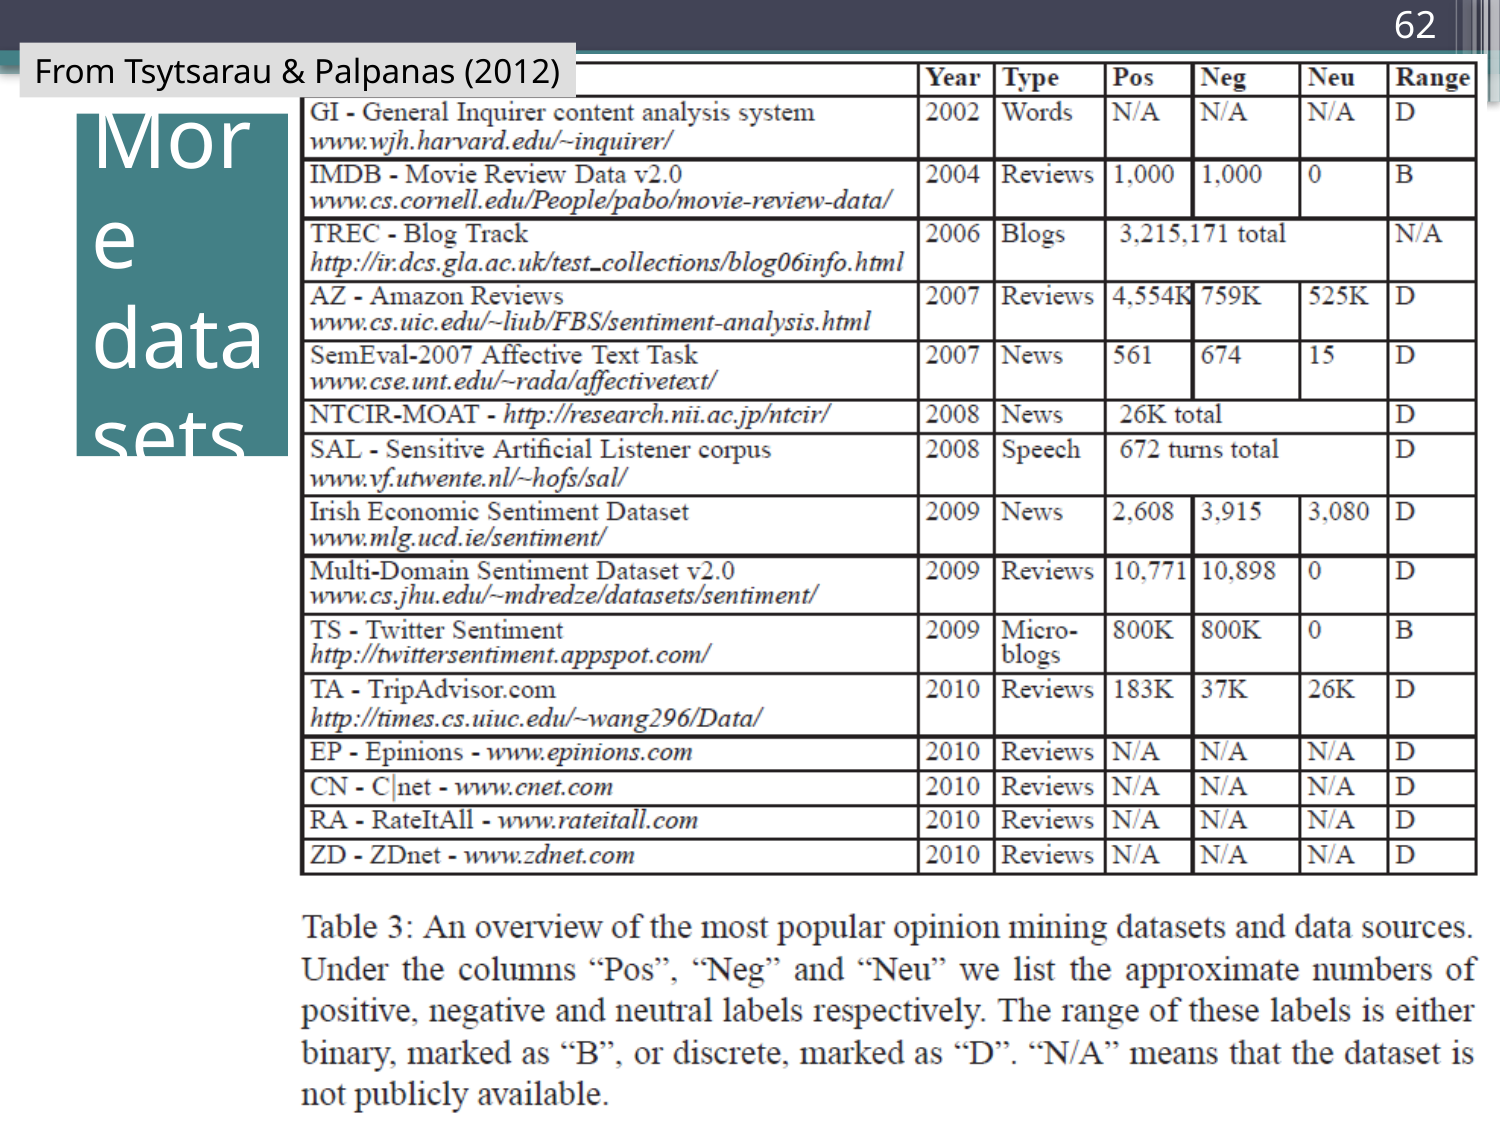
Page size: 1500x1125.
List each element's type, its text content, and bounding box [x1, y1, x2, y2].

picture [288, 54, 1487, 1125]
text_box From Tsytsarau & Palpanas (2012) [19, 42, 576, 98]
title More datasets [76, 113, 281, 457]
